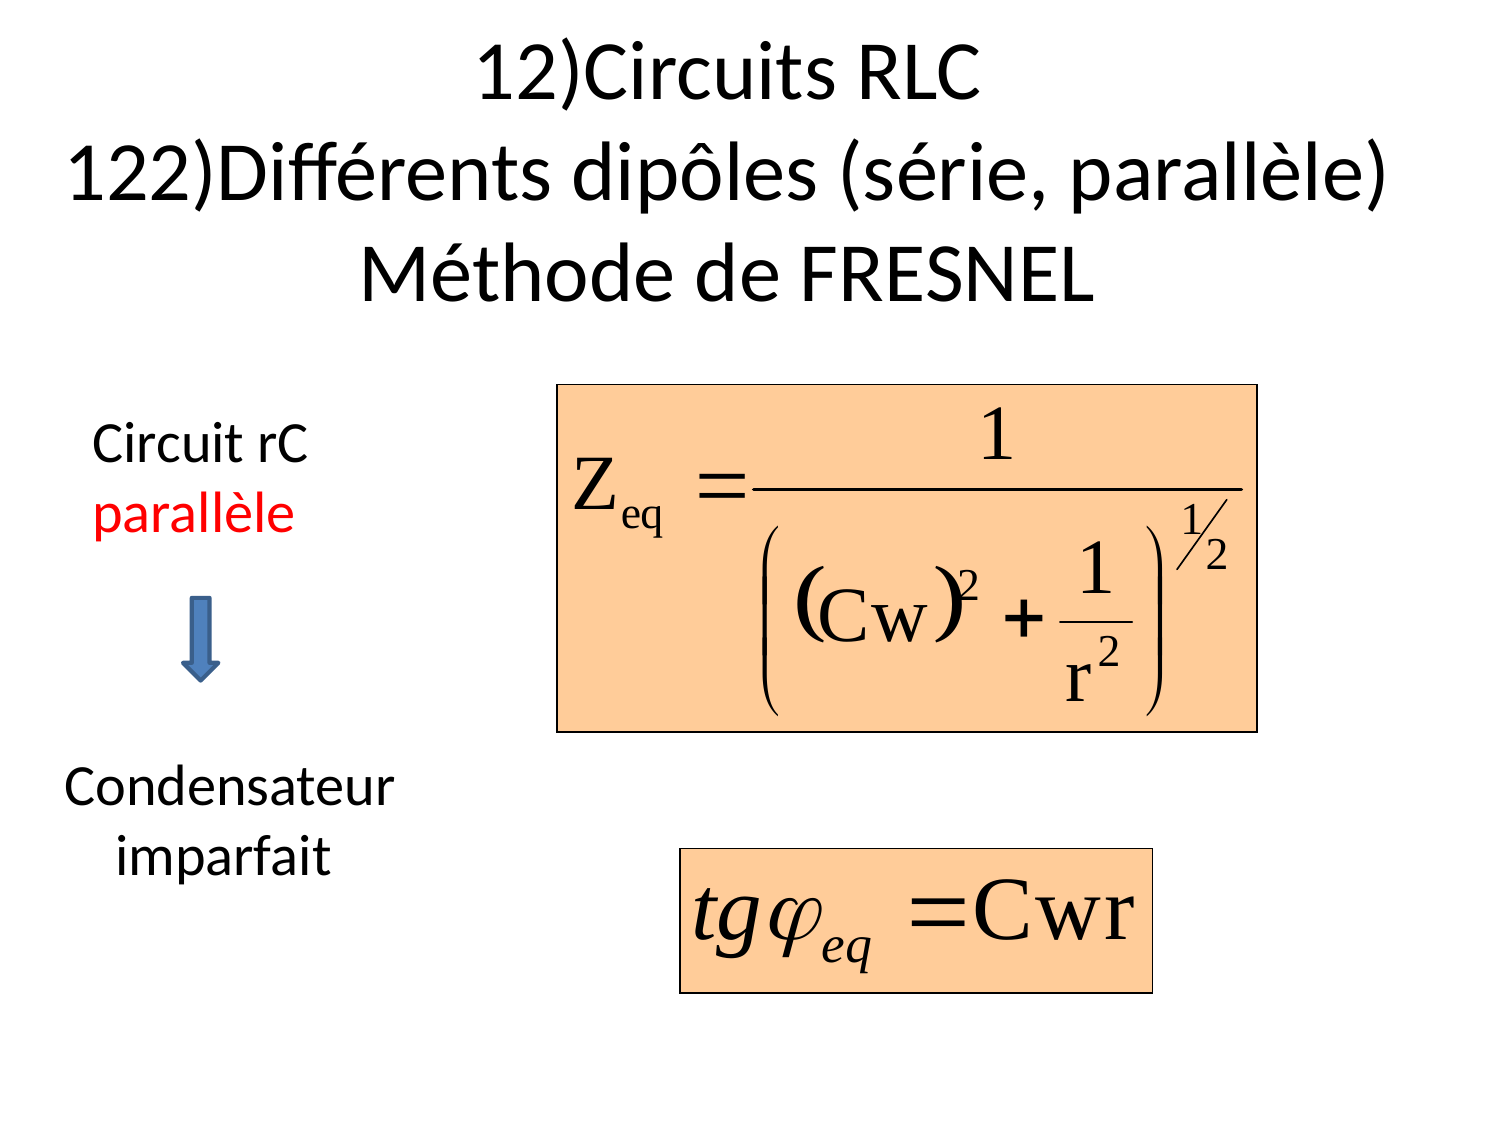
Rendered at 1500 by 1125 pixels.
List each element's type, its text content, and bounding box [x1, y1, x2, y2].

text_box [181, 595, 221, 683]
title 12)Circuits RLC 122)Différents dipôles (série, parallèle) Méthode de FRESNEL [29, 7, 1425, 327]
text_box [557, 385, 1257, 732]
text_box Circuit rC parallèle [53, 397, 349, 552]
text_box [680, 848, 1152, 993]
text_box Condensateur imparfait [41, 739, 420, 895]
